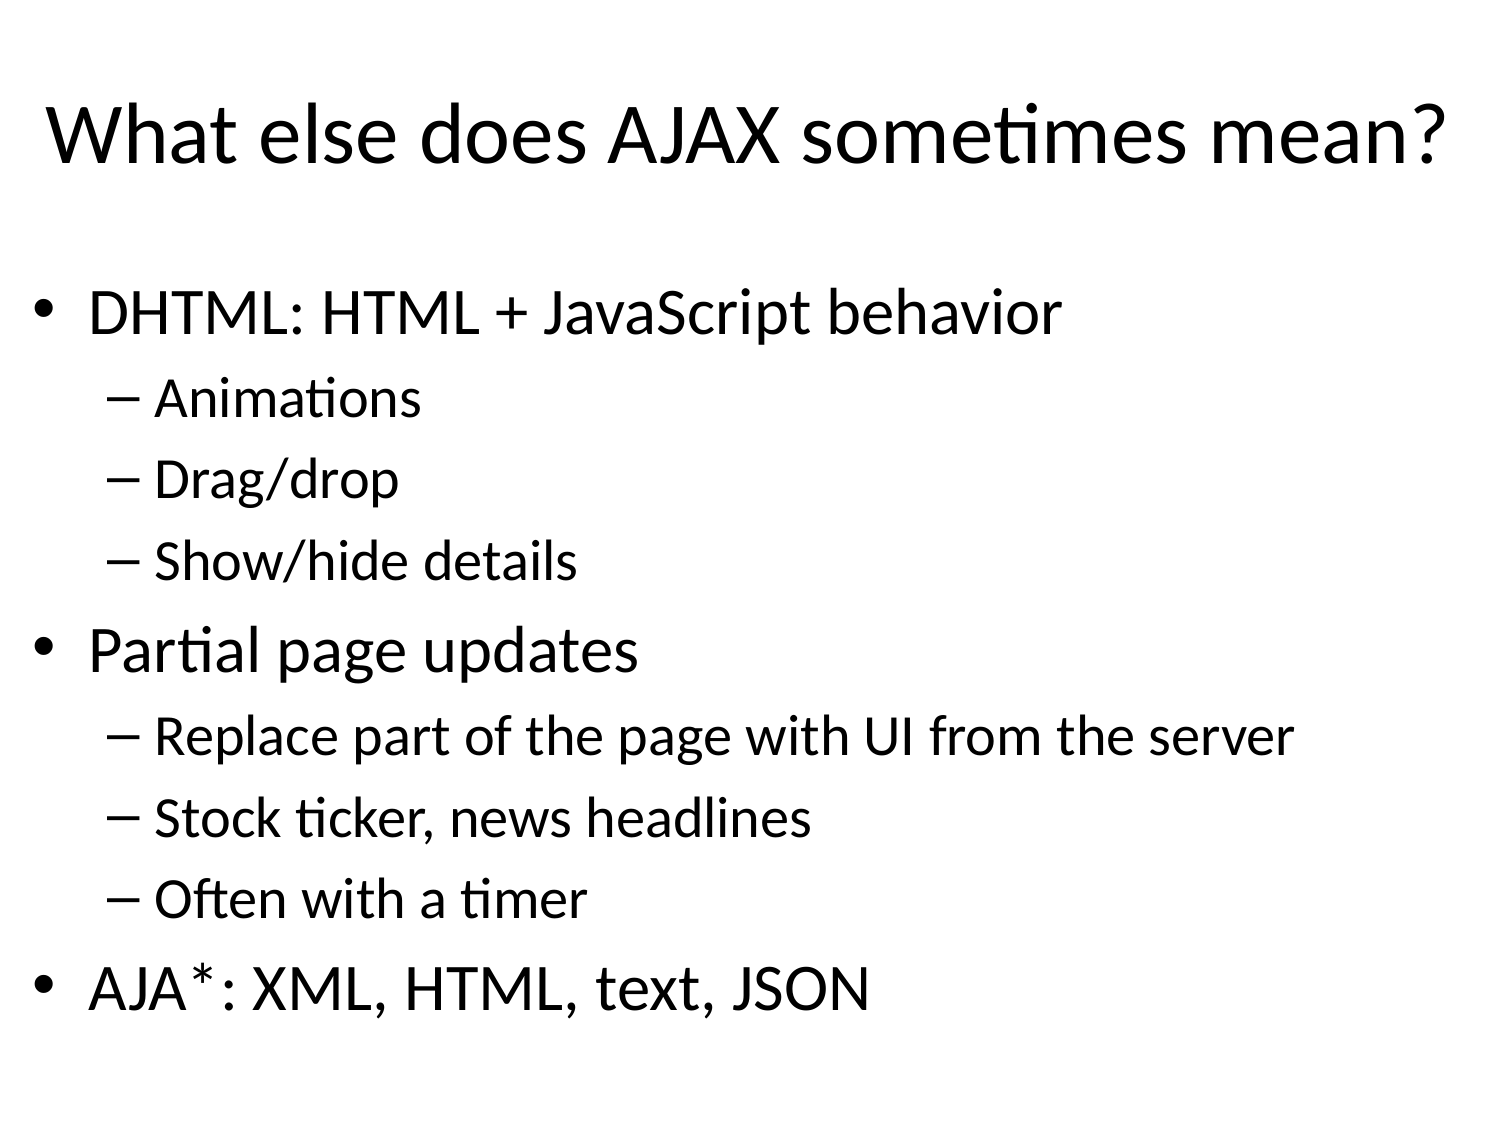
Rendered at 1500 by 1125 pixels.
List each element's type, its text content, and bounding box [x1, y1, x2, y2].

title What else does AJAX sometimes mean? [20, 20, 1477, 236]
list DHTML: HTML + JavaScript behavior Animations Drag/drop Show/hide details Partial page updates Replace part of the page with UI from the server Stock ticker, news headlines Often with a timer AJA*: XML, HTML, text, JSON [17, 259, 1481, 1051]
